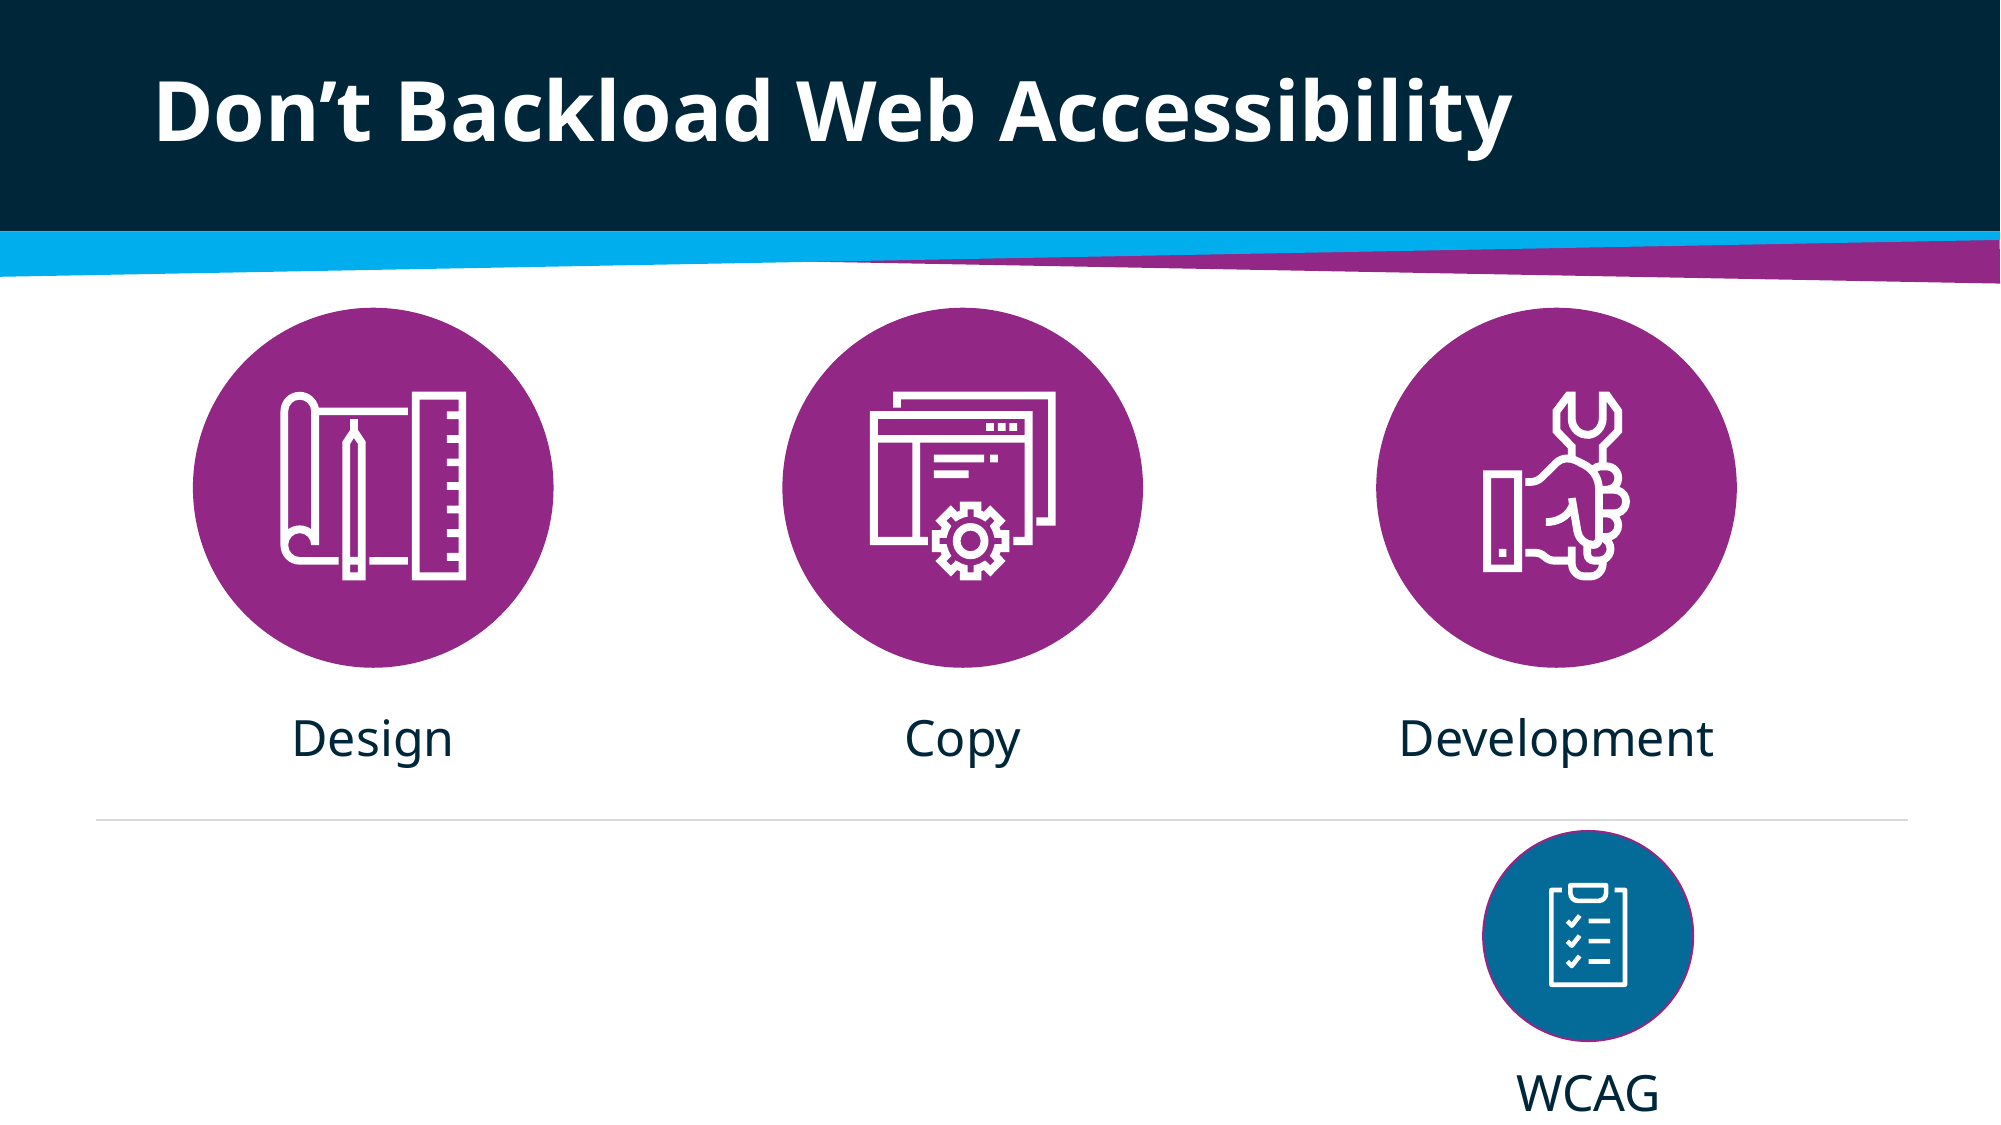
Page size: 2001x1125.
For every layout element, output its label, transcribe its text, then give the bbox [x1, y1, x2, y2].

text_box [1377, 308, 1736, 667]
text_box Copy [889, 699, 1037, 774]
text_box WCAG [1501, 1054, 1677, 1125]
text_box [783, 308, 1142, 667]
text_box Development [1383, 699, 1730, 774]
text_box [193, 308, 553, 667]
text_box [1483, 830, 1694, 1041]
text_box Design [276, 699, 470, 774]
title Don’t Backload Web Accessibility [137, 0, 1863, 230]
